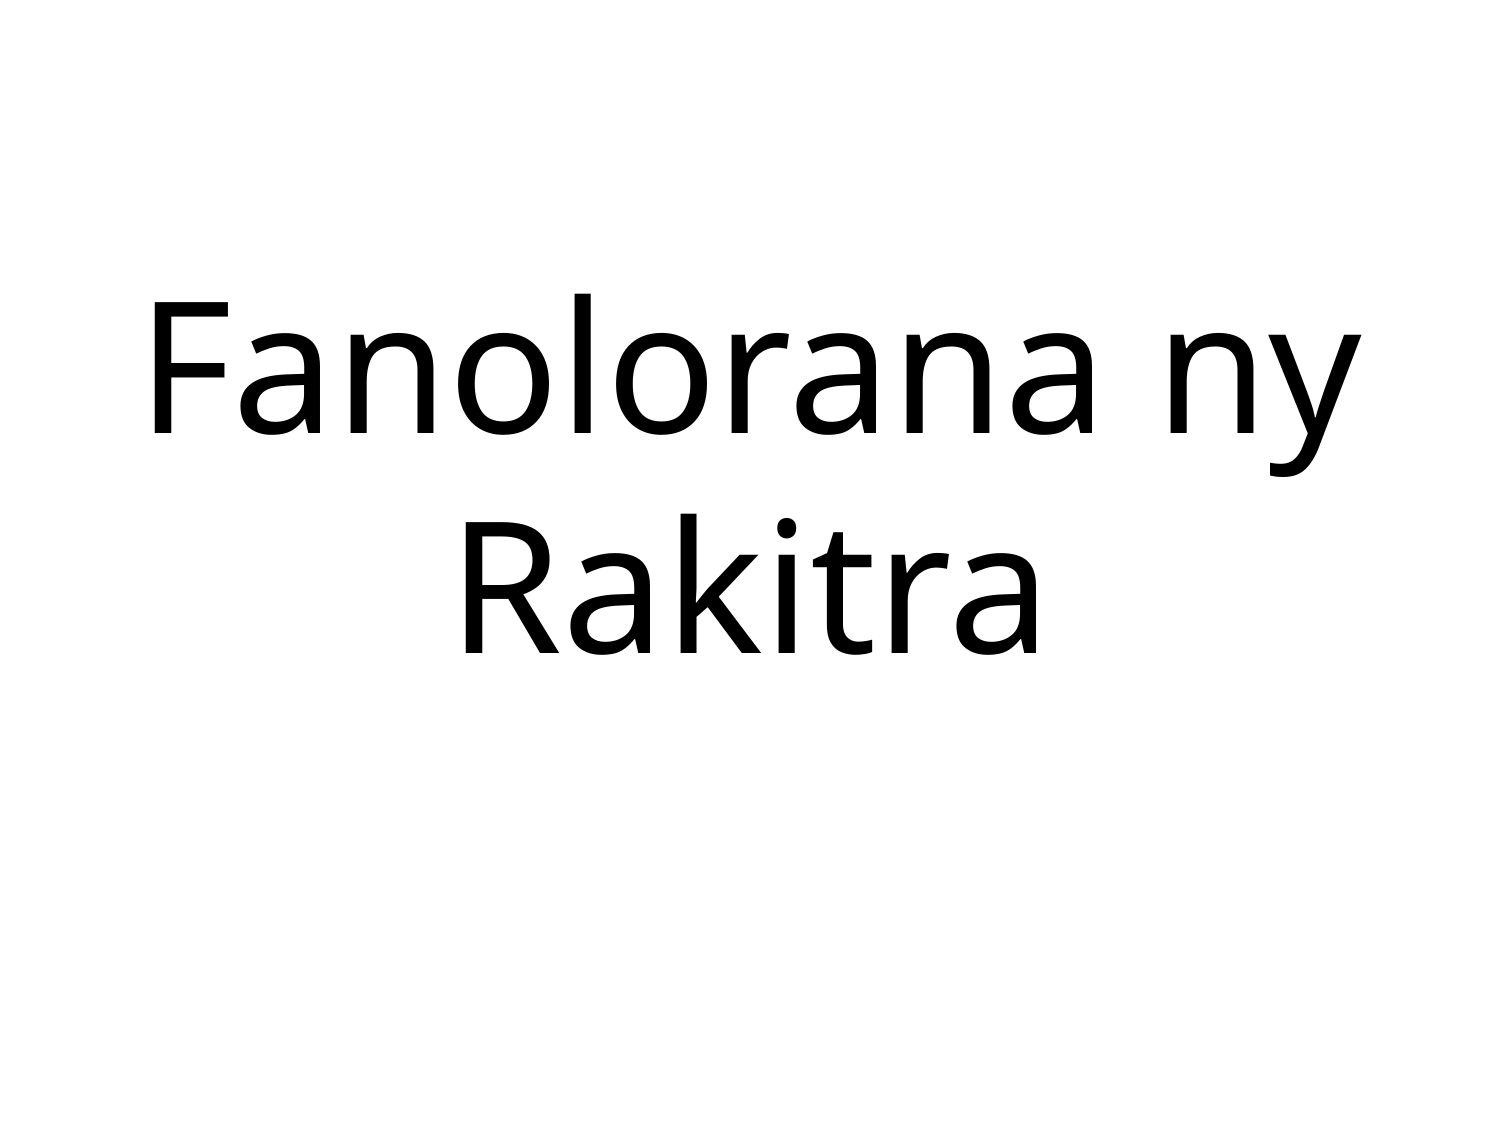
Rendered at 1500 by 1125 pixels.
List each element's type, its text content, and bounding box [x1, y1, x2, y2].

title Fanolorana ny Rakitra [112, 349, 1388, 591]
